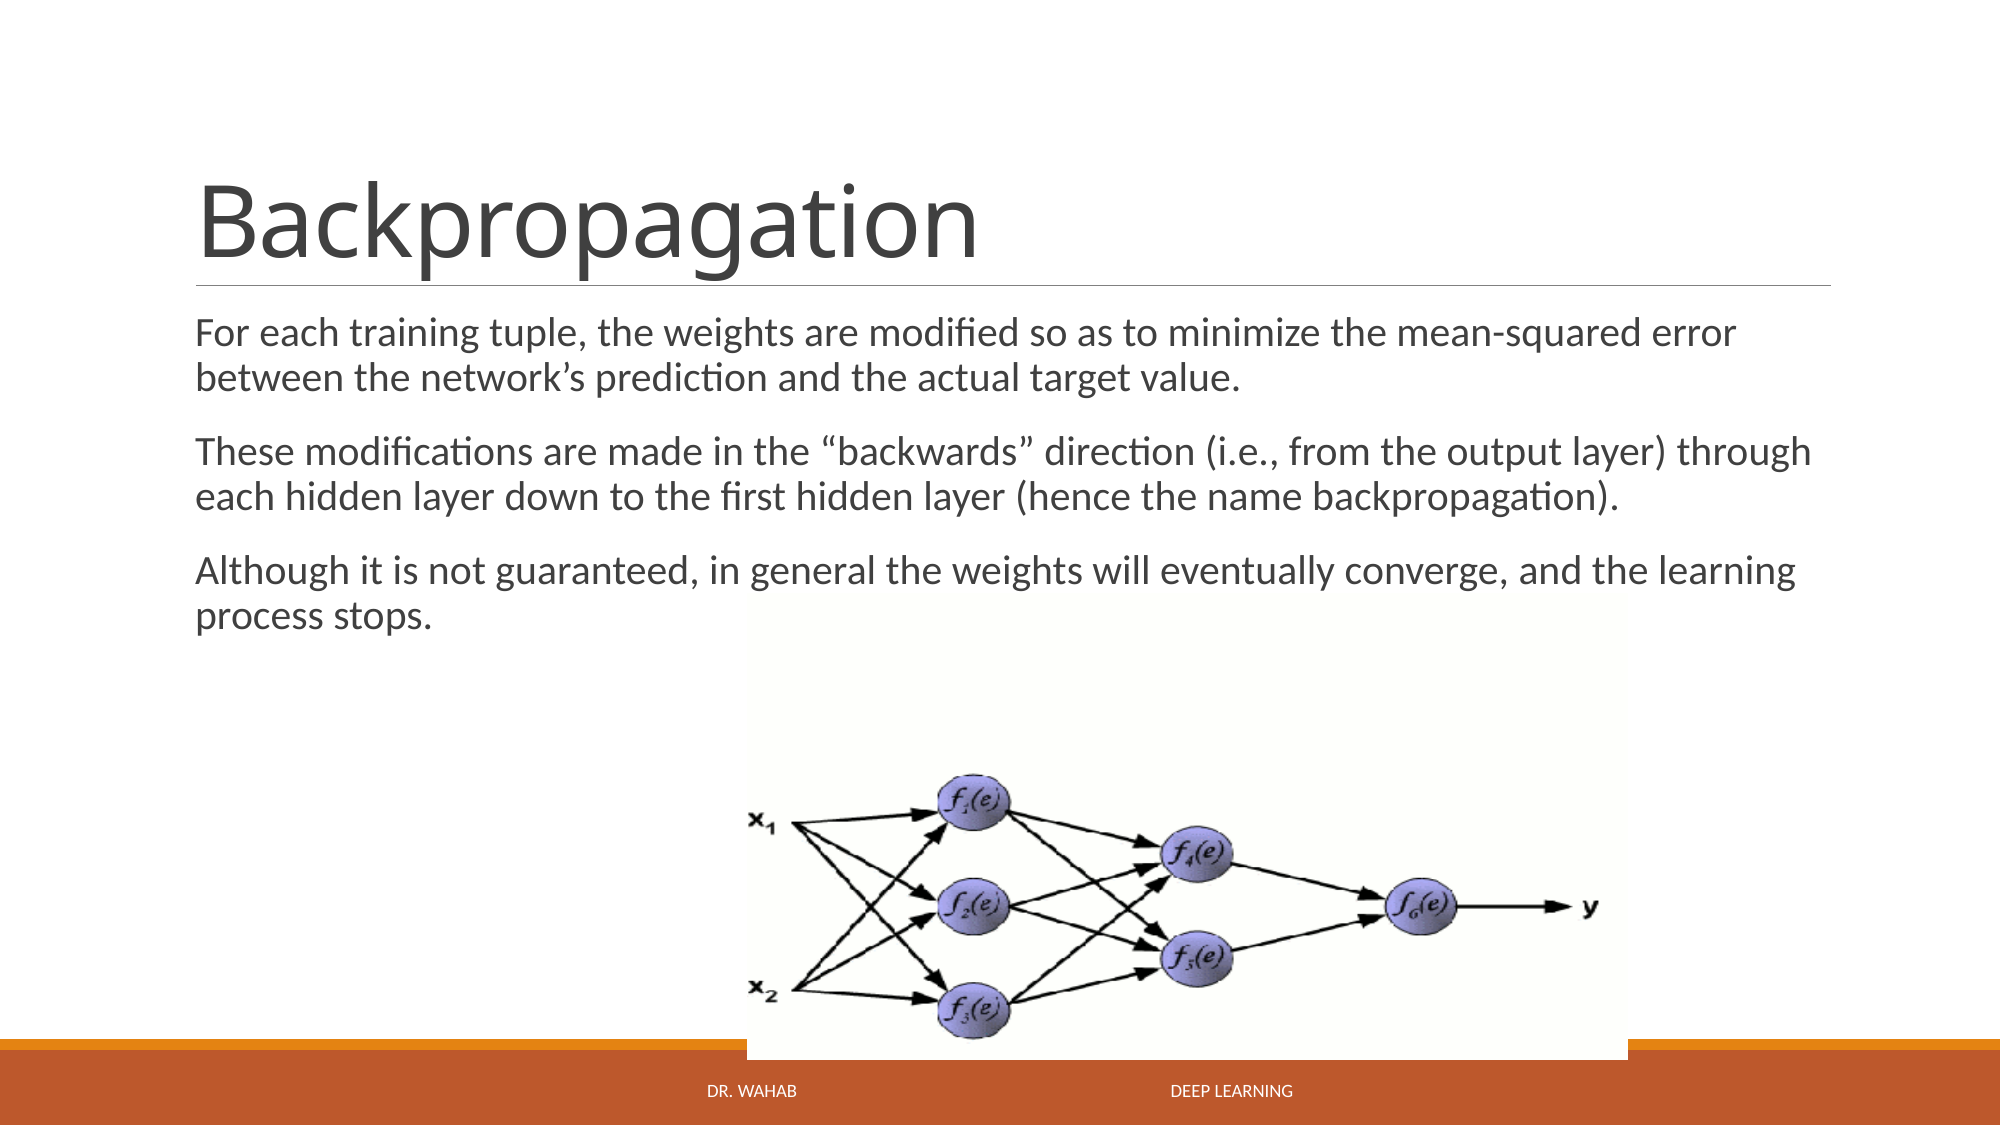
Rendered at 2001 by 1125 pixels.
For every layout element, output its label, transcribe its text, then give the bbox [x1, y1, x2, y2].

picture [746, 593, 1629, 1061]
list For each training tuple, the weights are modified so as to minimize the mean-squared error between the network’s prediction and the actual target value. These modifications are made in the “backwards” direction (i.e., from the output layer) through each hidden layer down to the first hidden layer (hence the name backpropagation). Although it is not guaranteed, in general the weights will eventually converge, and the learning process stops. [180, 302, 1830, 963]
title Backpropagation [180, 47, 1830, 285]
footer DR. WAHAB Deep Learning [604, 1059, 1396, 1120]
